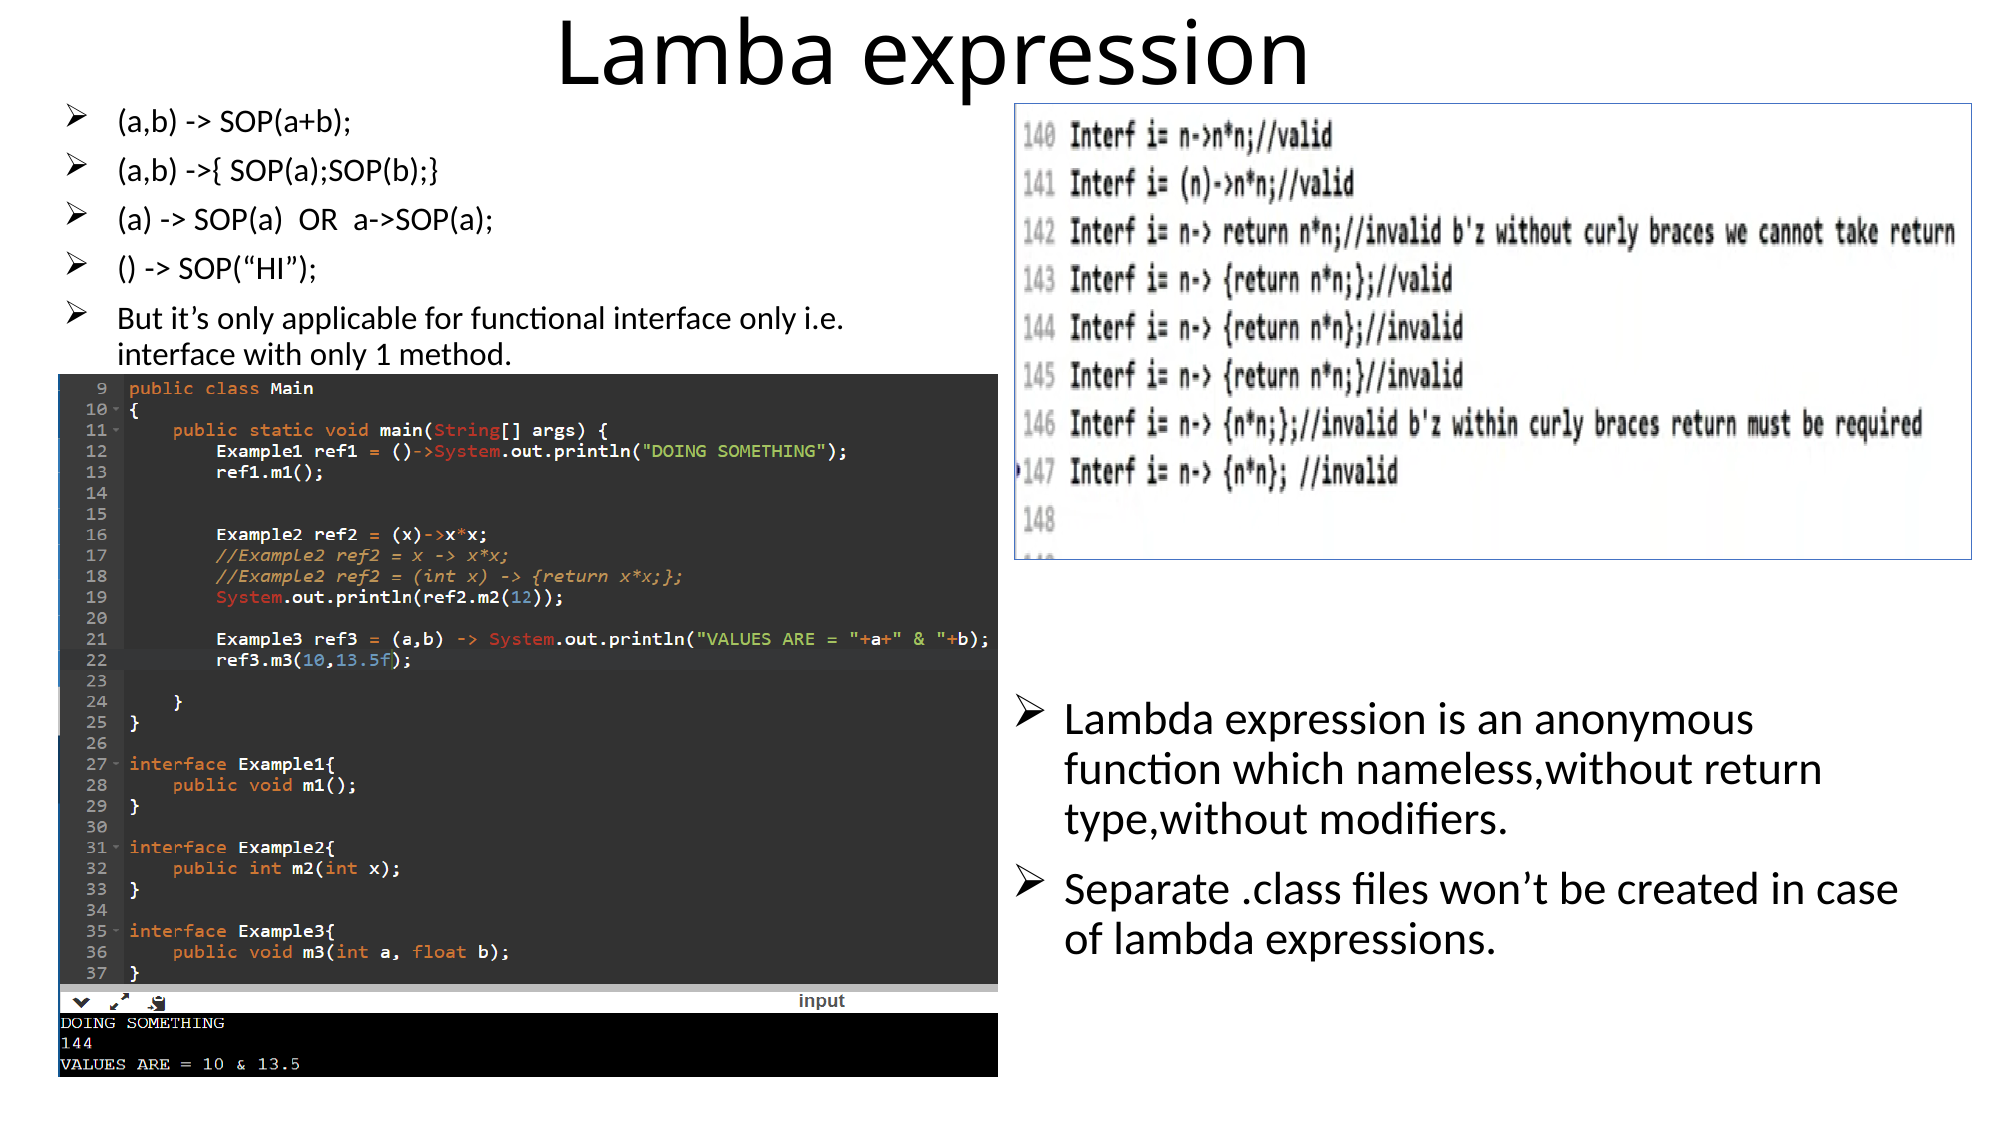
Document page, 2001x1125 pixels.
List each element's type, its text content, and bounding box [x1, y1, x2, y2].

text_box Lambda expression is an anonymous function which nameless,without return type,without modifiers. Separate .class files won’t be created in case of lambda expressions. [998, 686, 1928, 973]
picture [1014, 103, 1972, 560]
text_box Lamba expression [161, 0, 1706, 112]
text_box (a,b) -> SOP(a+b); (a,b) ->{ SOP(a);SOP(b);} (a) -> SOP(a) OR a->SOP(a); () -> SOP(“HI”); But it’s only applicable for functional interface only i.e. interface with only 1 method. [49, 96, 980, 382]
picture [58, 374, 998, 1077]
